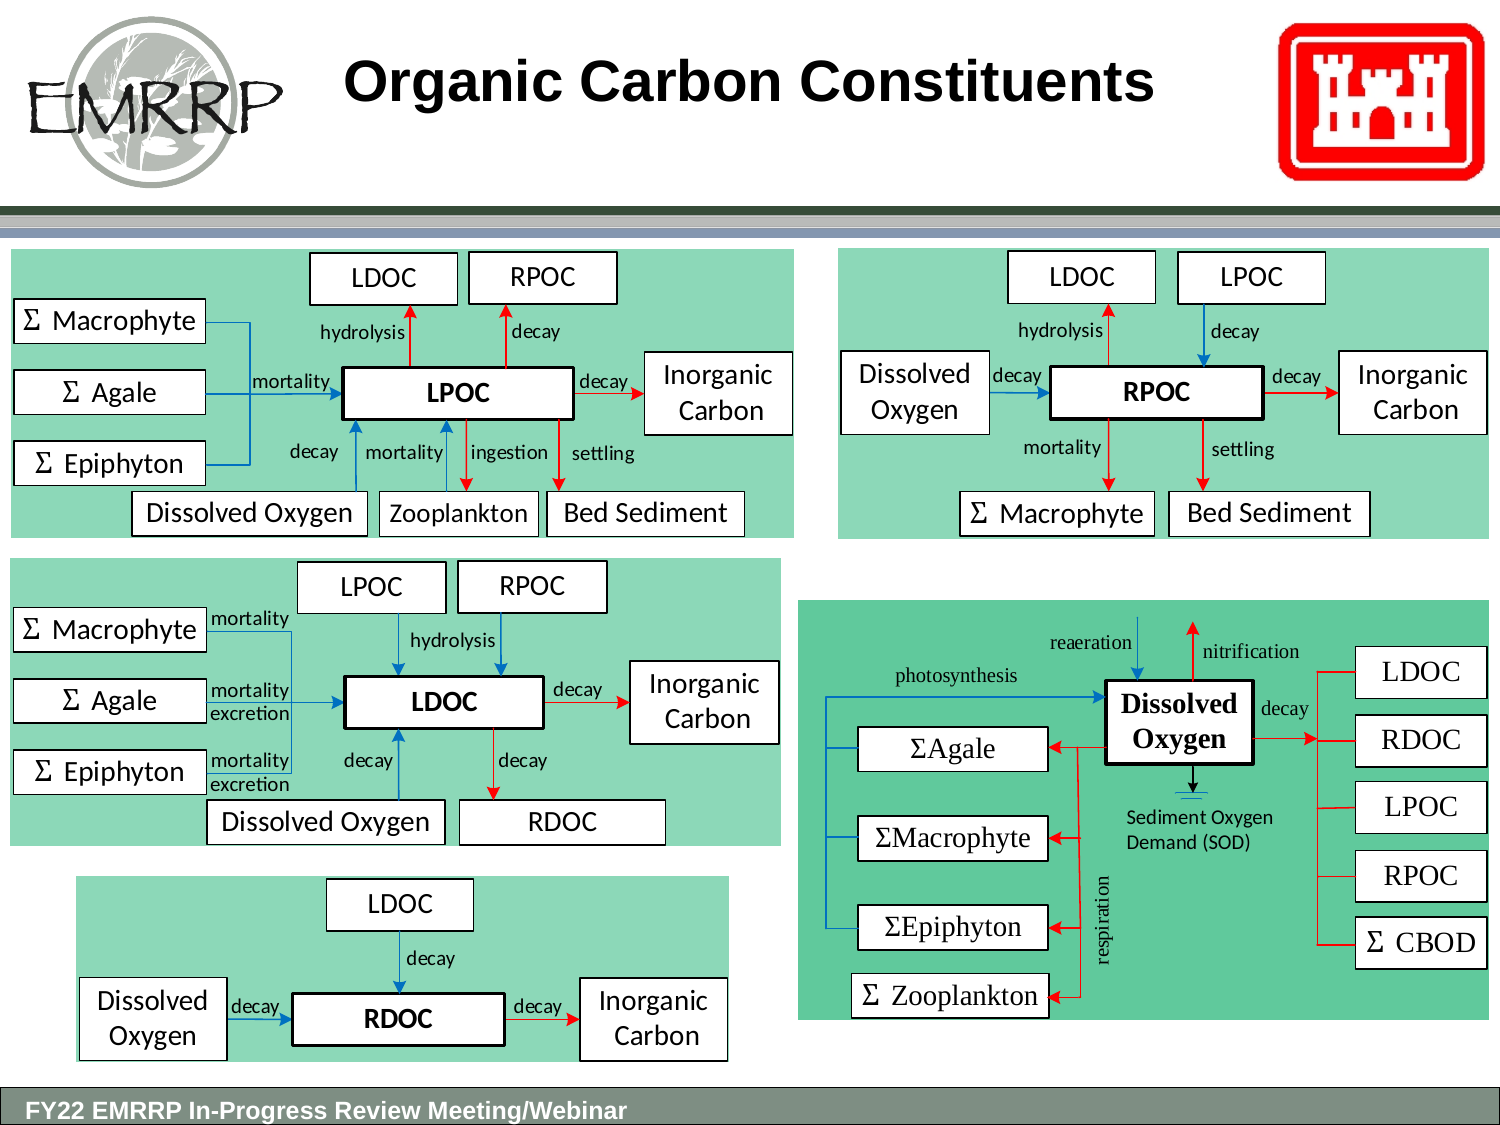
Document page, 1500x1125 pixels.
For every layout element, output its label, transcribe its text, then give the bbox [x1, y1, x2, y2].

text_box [837, 247, 1490, 539]
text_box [10, 248, 795, 538]
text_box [75, 875, 730, 1063]
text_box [10, 557, 782, 847]
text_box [798, 599, 1490, 1021]
title Organic Carbon Constituents [0, 1, 1500, 236]
